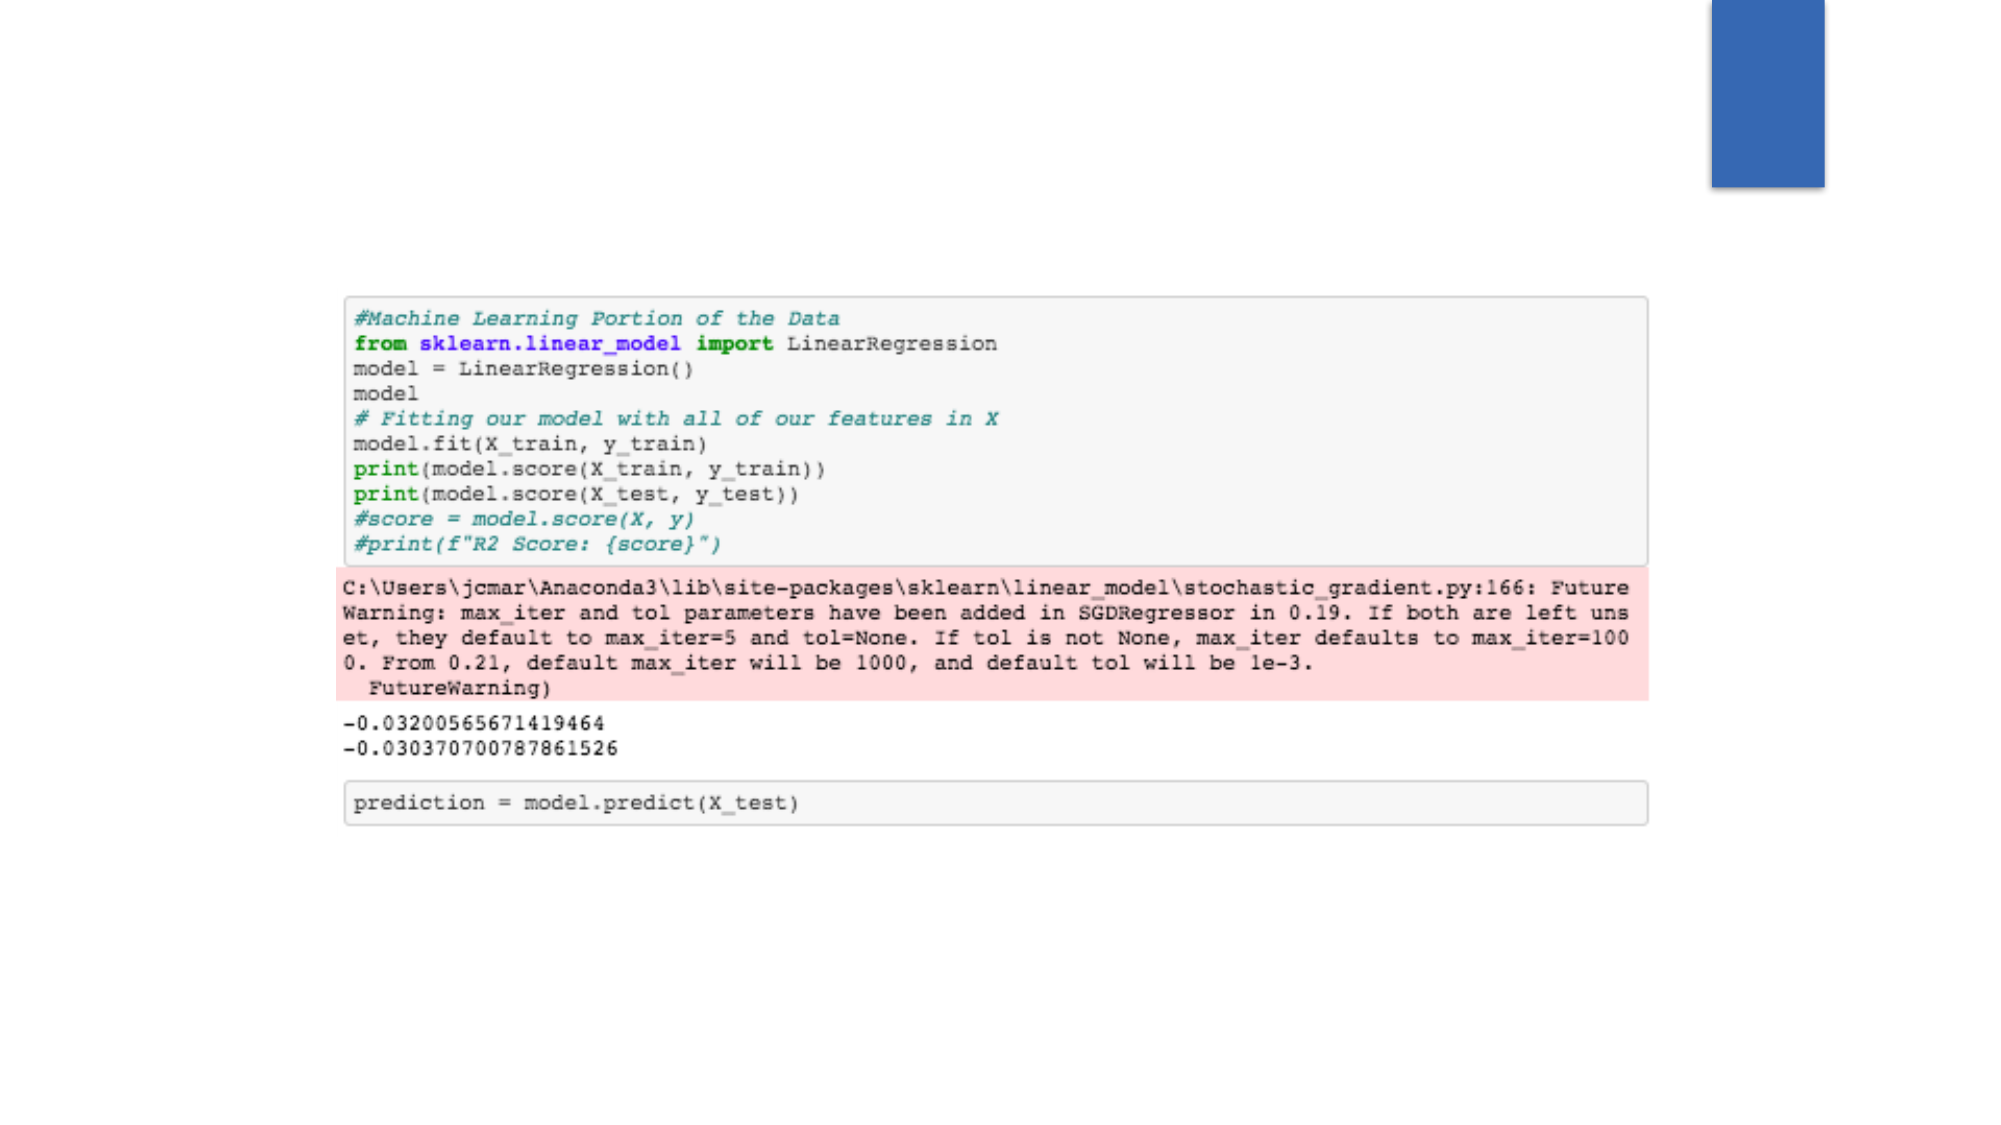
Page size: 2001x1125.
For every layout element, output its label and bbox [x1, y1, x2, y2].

picture [336, 288, 1664, 837]
